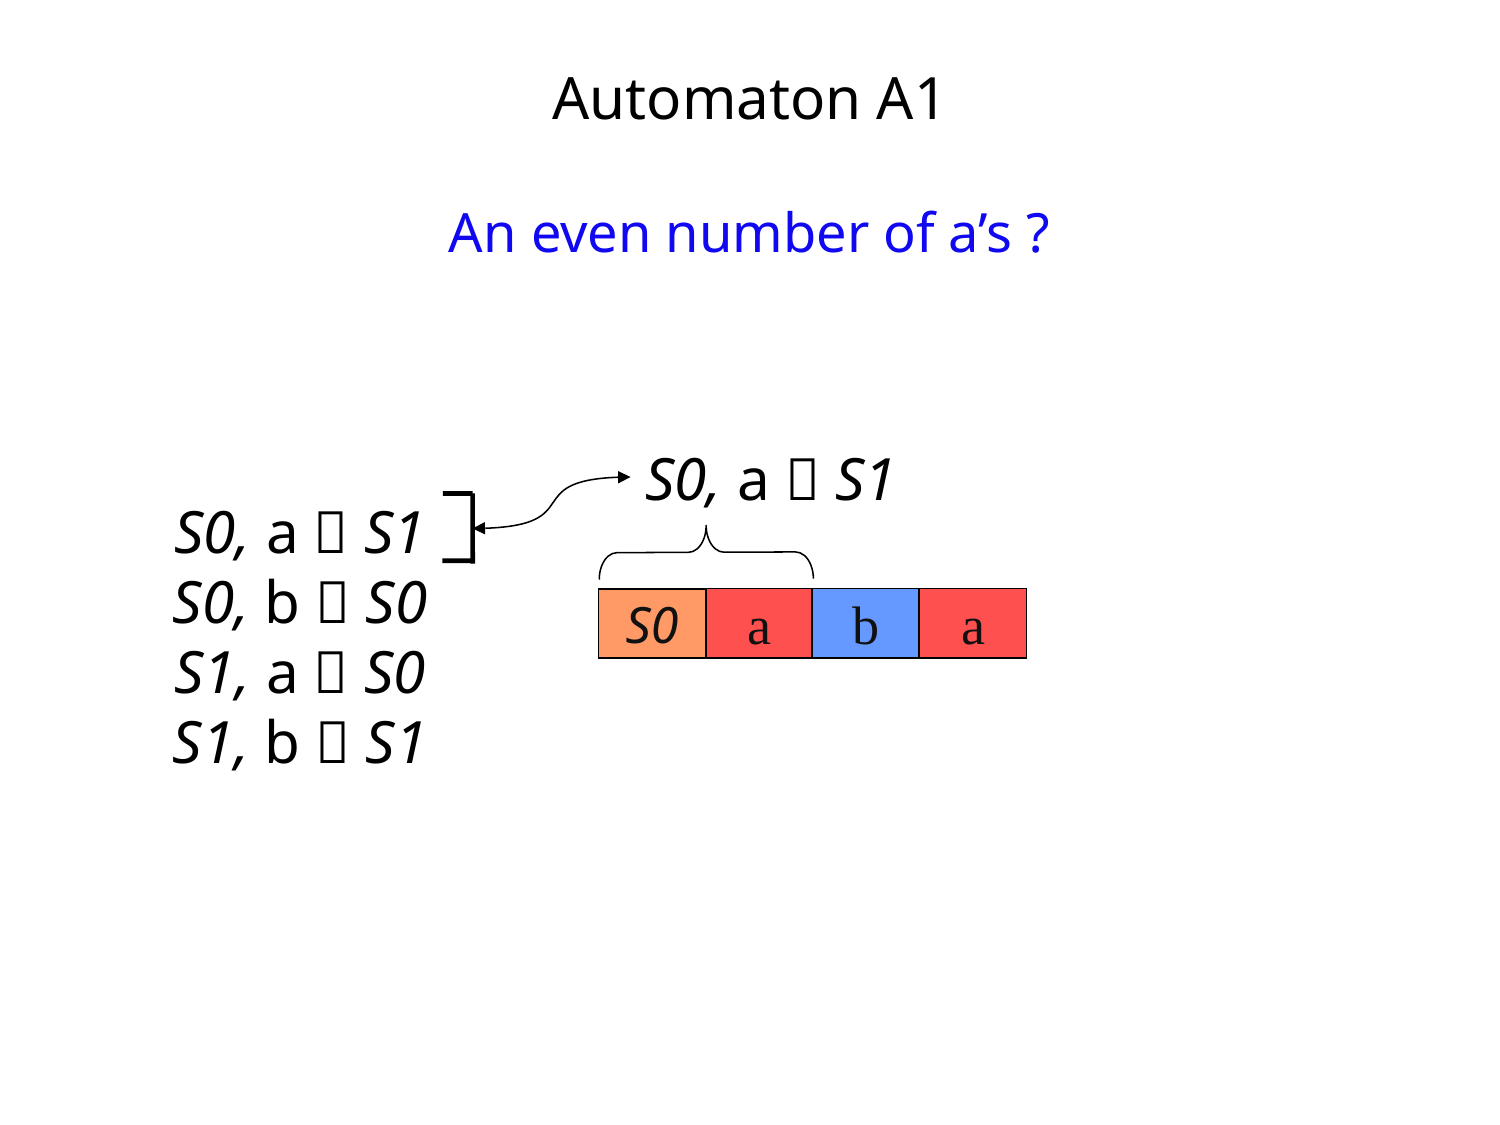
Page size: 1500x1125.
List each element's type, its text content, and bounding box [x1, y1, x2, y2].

text_box S0, a  S1 S0, b  S0 S1, a  S0 S1, b  S1 [125, 487, 475, 783]
text_box S0, a  S1 [630, 434, 912, 520]
text_box a [919, 588, 1027, 658]
text_box a [706, 588, 812, 658]
text_box S0 [598, 588, 706, 658]
text_box An even number of a’s ? [0, 191, 1500, 271]
text_box b [812, 588, 919, 658]
text_box Automaton A1 [0, 53, 1500, 139]
text_box [599, 525, 814, 580]
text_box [442, 493, 473, 564]
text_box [497, 451, 587, 592]
